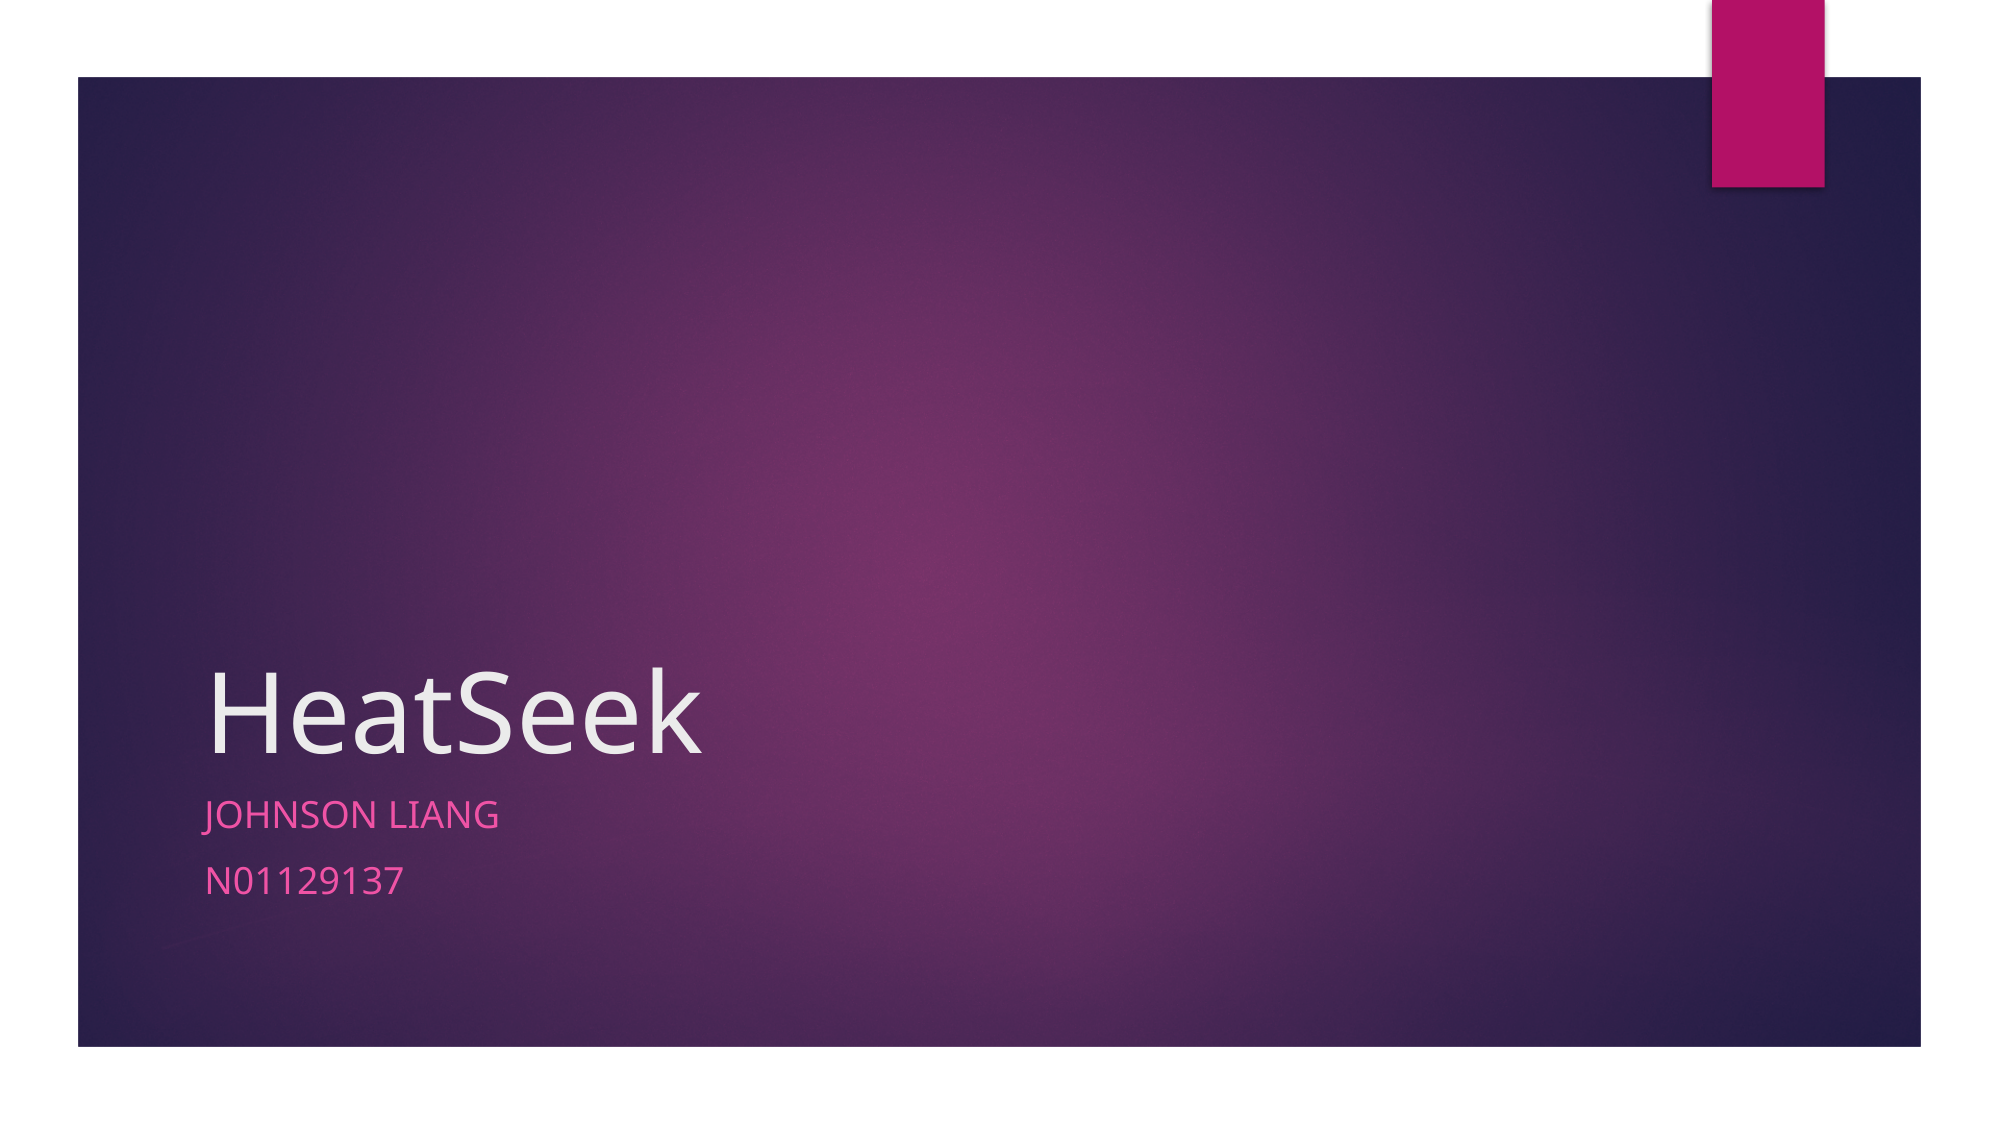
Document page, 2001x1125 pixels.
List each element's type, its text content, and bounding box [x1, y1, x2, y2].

subtitle Johnson liang n01129137 [189, 783, 1638, 925]
title HeatSeek [189, 344, 1638, 783]
